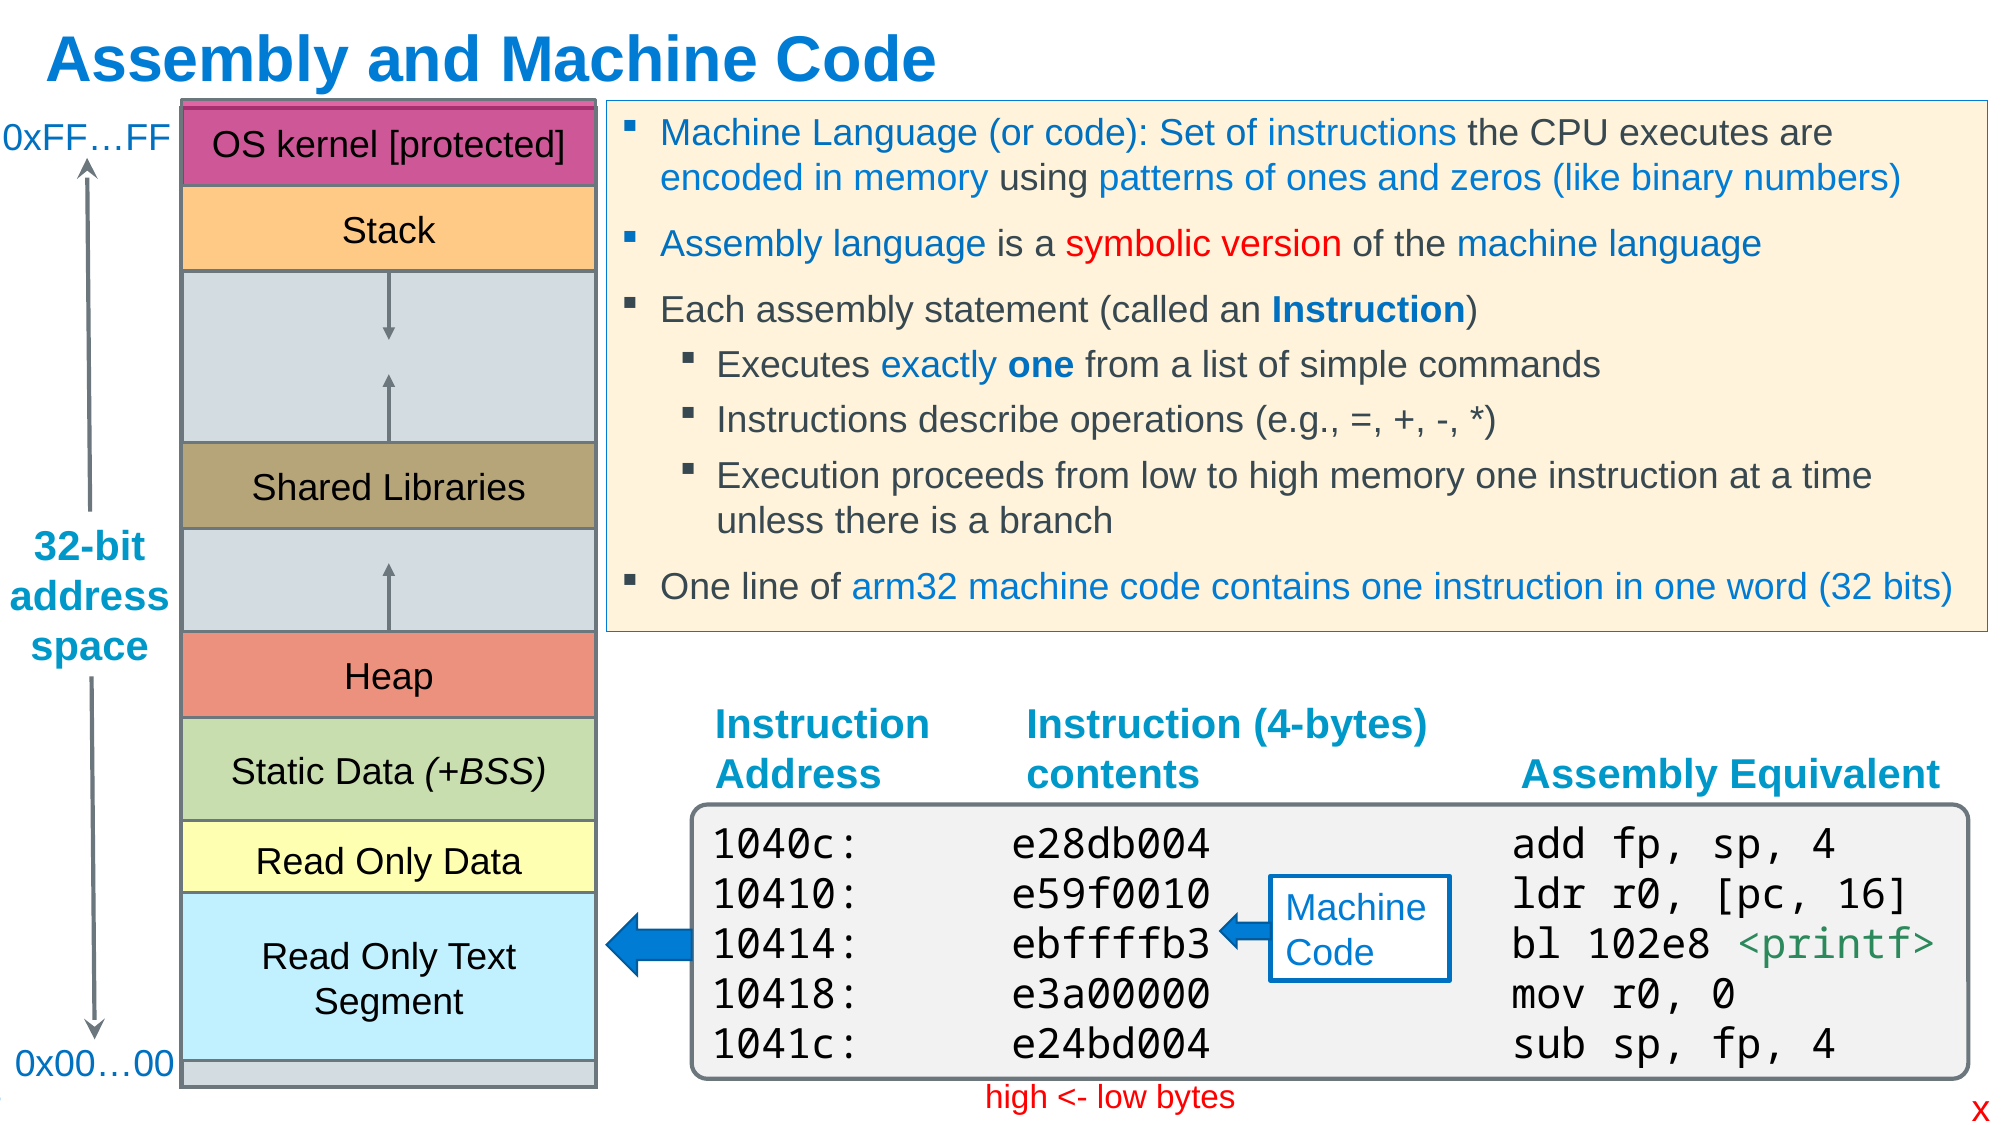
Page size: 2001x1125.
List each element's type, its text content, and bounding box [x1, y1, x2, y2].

list Machine Language (or code): Set of instructions the CPU executes are encoded in memory using patterns of ones and zeros (like binary numbers) Assembly language is a symbolic version of the machine language Each assembly statement (called an Instruction) Executes exactly one from a list of simple commands Instructions describe operations (e.g., =, +, -, *) Execution proceeds from low to high memory one instruction at a time unless there is a branch One line of arm32 machine code contains one instruction in one word (32 bits) [606, 100, 1988, 632]
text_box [181, 99, 596, 1088]
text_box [606, 689, 1969, 1124]
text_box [0, 112, 181, 1085]
title Assembly and Machine Code [30, 11, 970, 103]
text_box x [1956, 1076, 2000, 1125]
